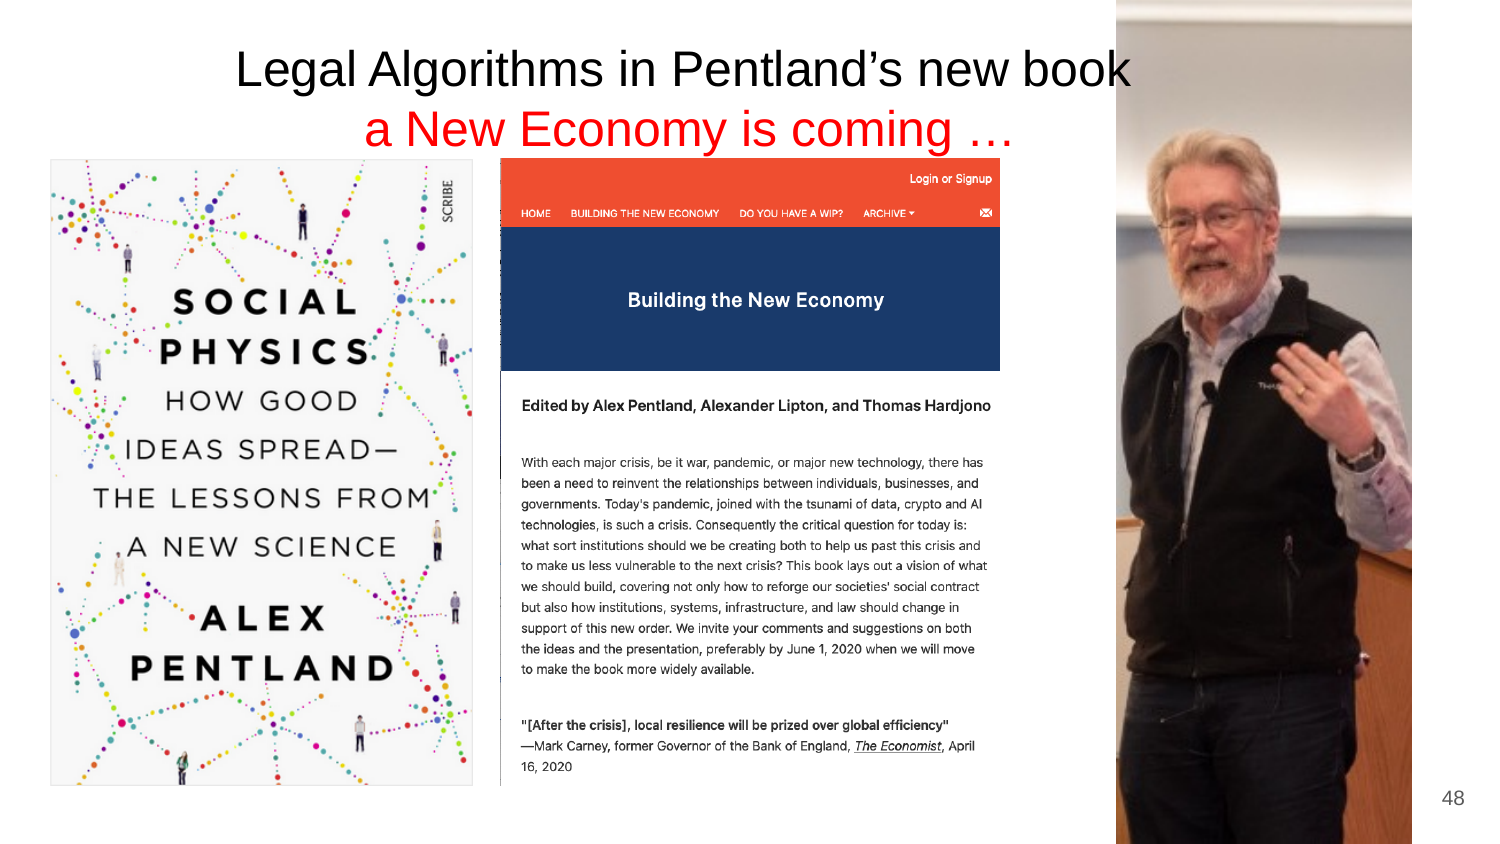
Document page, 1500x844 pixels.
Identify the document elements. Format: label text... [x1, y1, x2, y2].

slide_number 48 [1418, 764, 1480, 830]
picture [500, 158, 1000, 787]
picture [1115, 0, 1413, 844]
picture [48, 158, 473, 787]
title Legal Algorithms in Pentland’s new book a New Economy is coming … [203, 21, 1110, 177]
